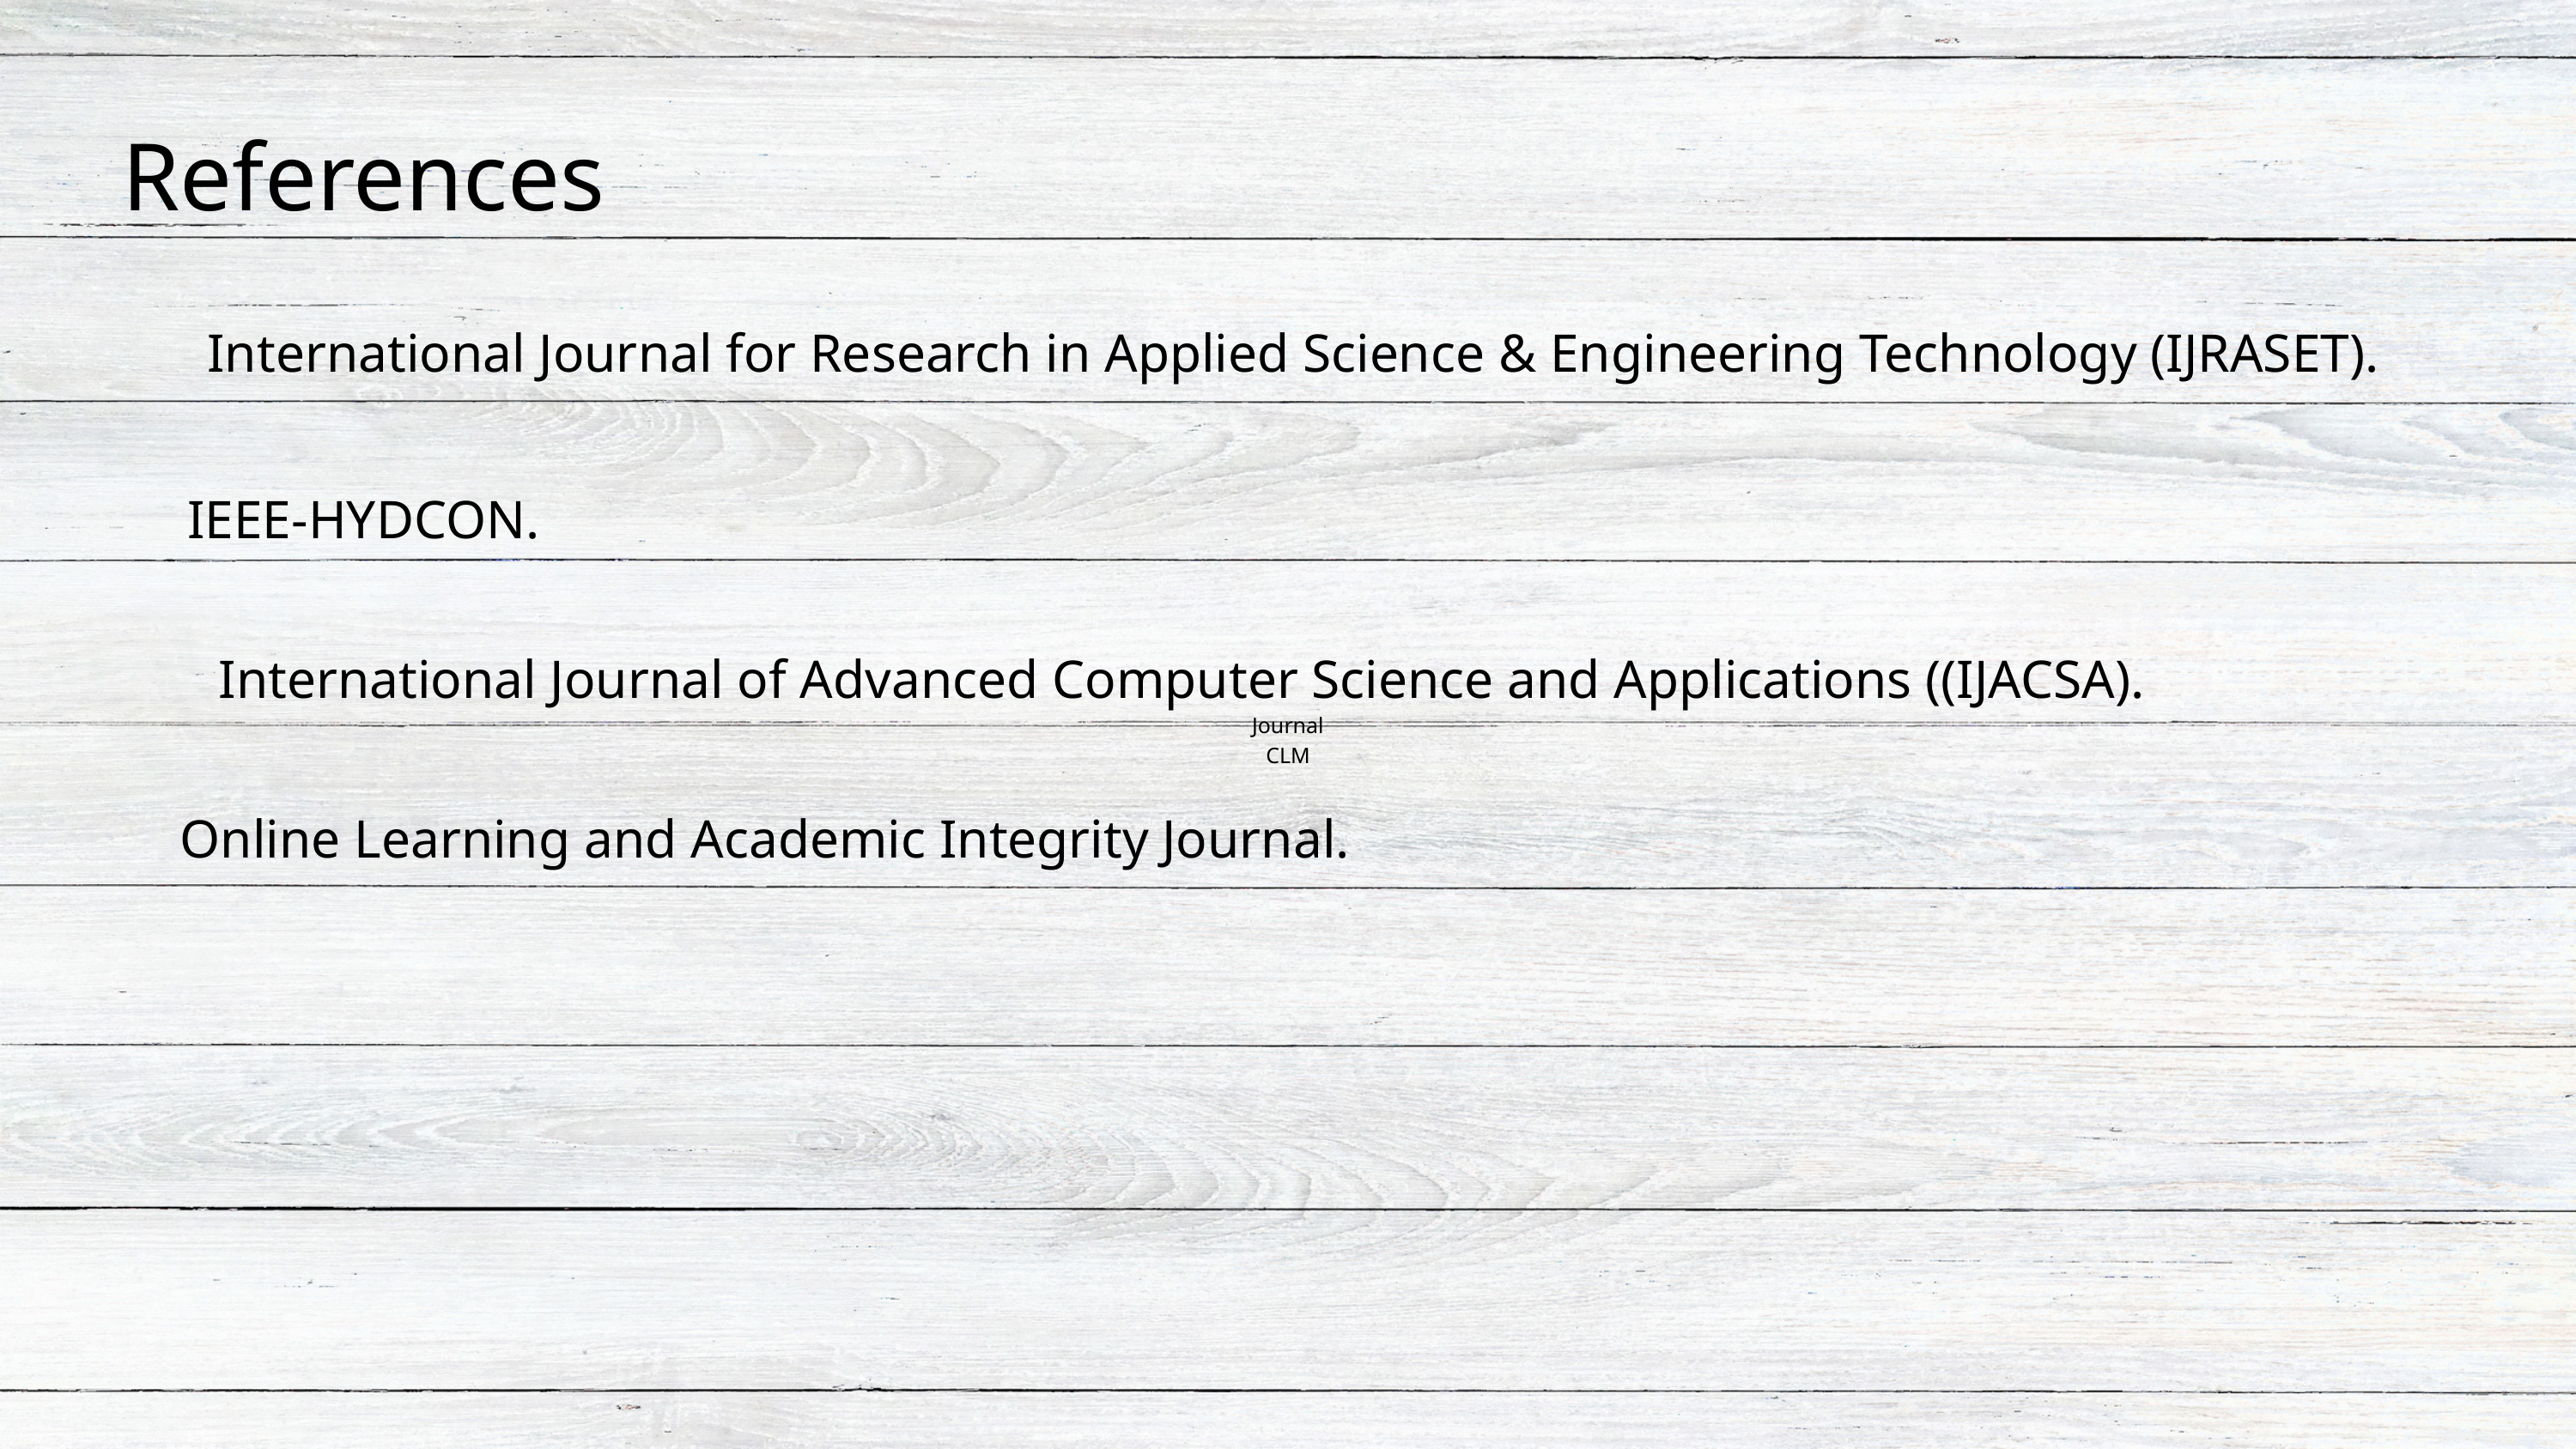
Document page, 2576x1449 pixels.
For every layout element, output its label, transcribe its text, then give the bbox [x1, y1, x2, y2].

text_box Online Learning and Academic Integrity Journal. [0, 796, 1820, 942]
text_box [0, 0, 2576, 1449]
text_box International Journal for Research in Applied Science & Engineering Technology (IJRASET). [94, 310, 2482, 528]
text_box International Journal of Advanced Computer Science and Applications ((IJACSA). [172, 636, 2195, 782]
text_box IEEE-HYDCON. [0, 476, 809, 622]
text_box References [0, 99, 935, 230]
text_box Journal CLM [1229, 707, 1347, 768]
